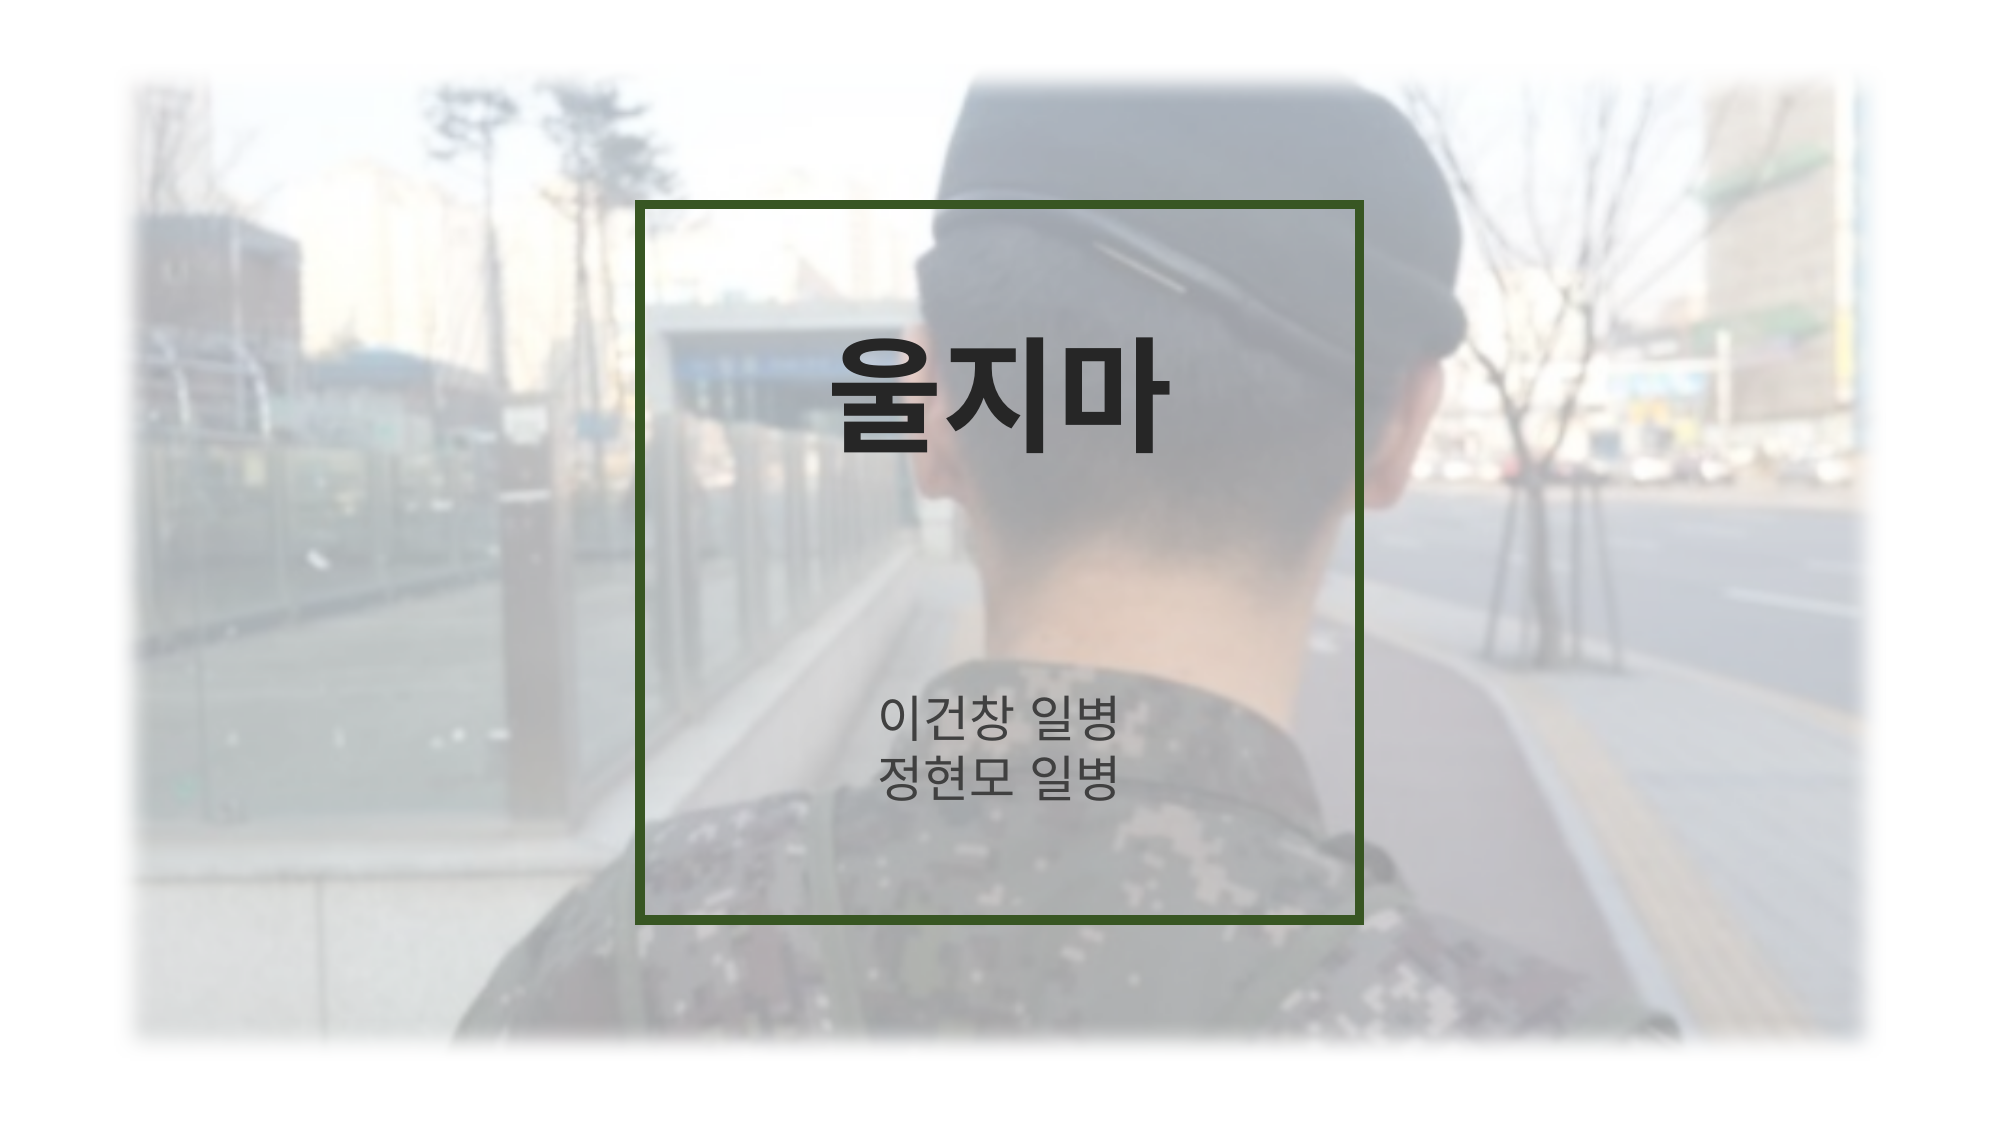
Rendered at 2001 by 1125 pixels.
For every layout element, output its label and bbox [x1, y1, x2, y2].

text_box [113, 59, 1887, 1065]
picture [114, 64, 1886, 1061]
